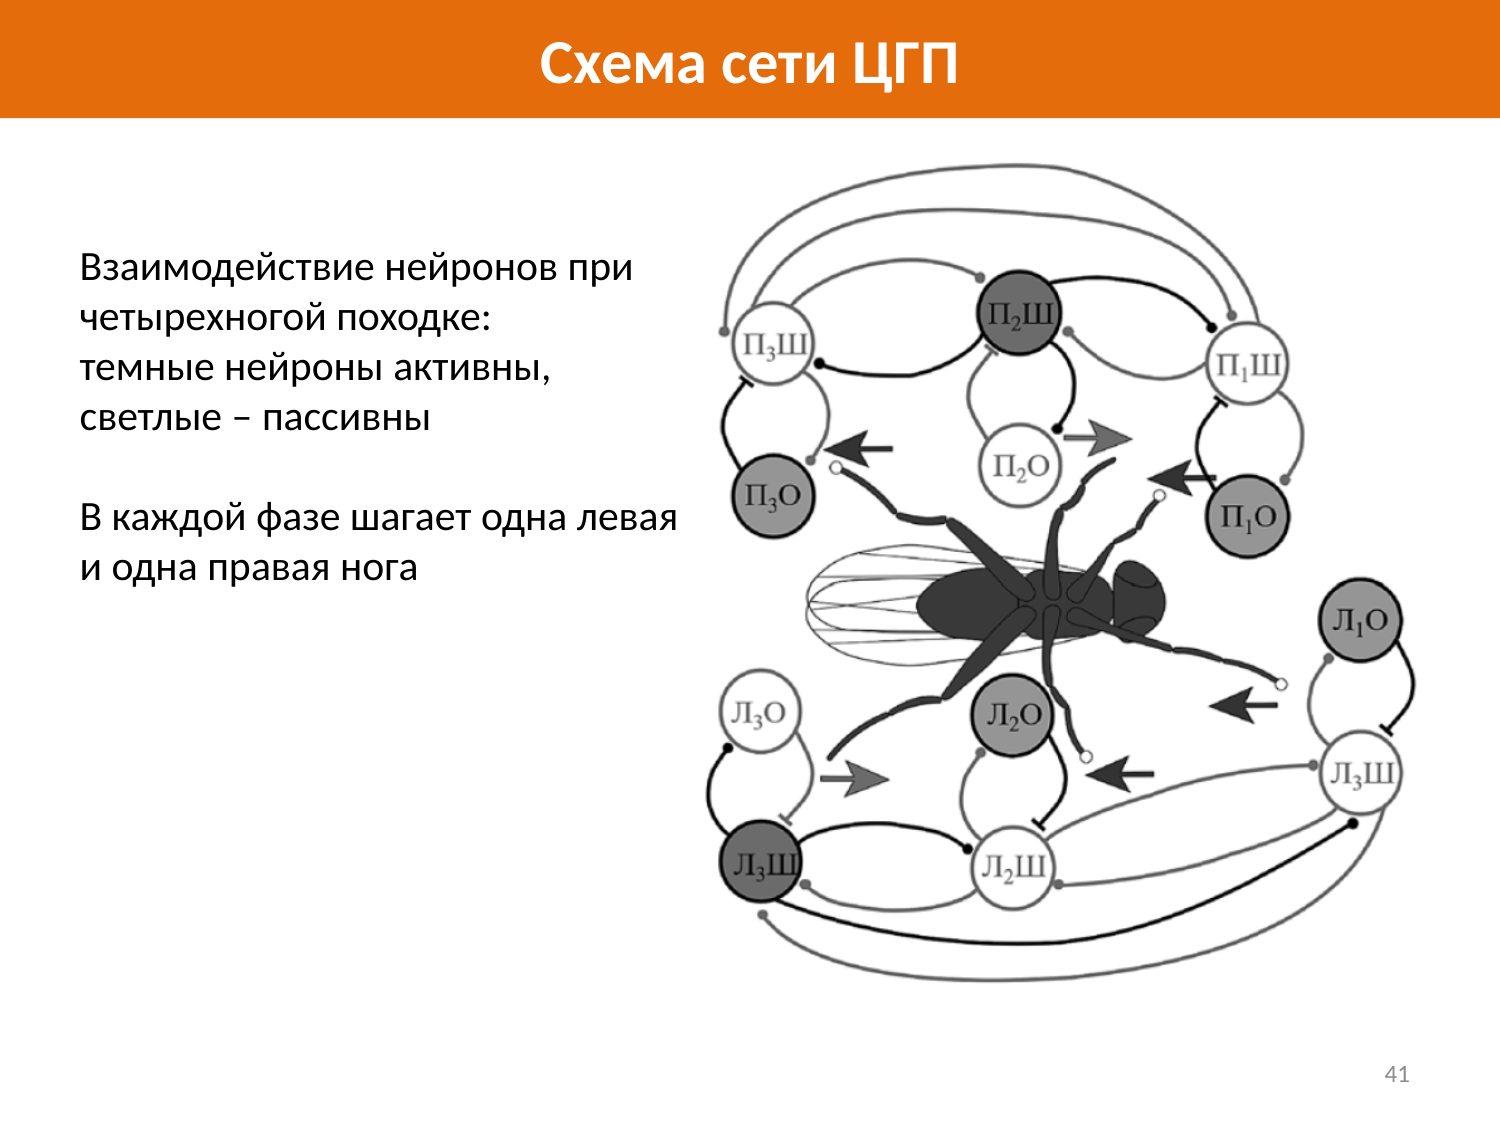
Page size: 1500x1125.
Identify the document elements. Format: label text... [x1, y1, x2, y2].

title Схема сети ЦГП [0, 0, 1500, 119]
picture [702, 148, 1423, 1005]
slide_number 41 [1074, 1042, 1425, 1103]
text_box Взаимодействие нейронов при четырехногой походке: темные нейроны активны, светлые – пассивны В каждой фазе шагает одна левая и одна правая нога [64, 231, 697, 597]
